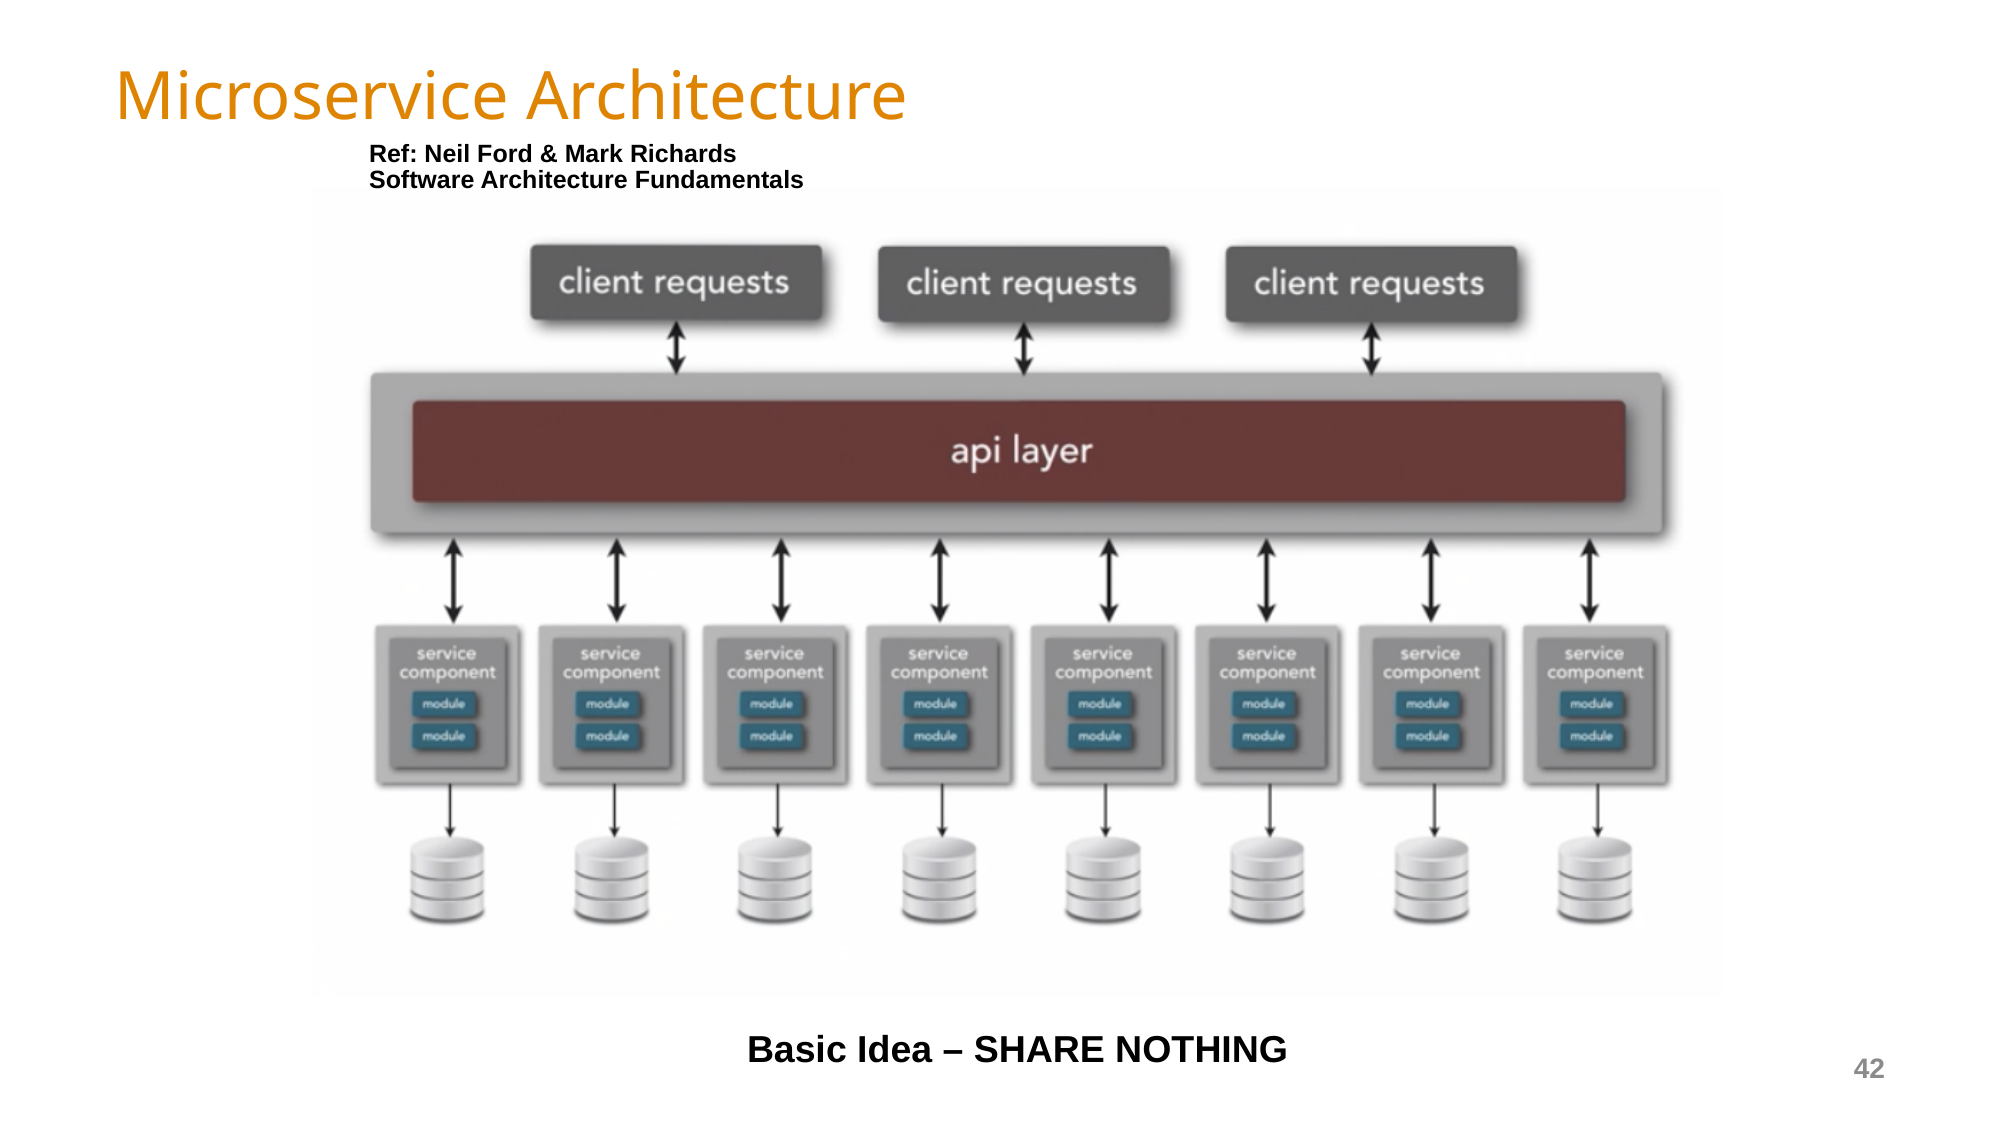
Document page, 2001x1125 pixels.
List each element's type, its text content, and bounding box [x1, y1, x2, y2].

text_box Ref: Neil Ford & Mark Richards Software Architecture Fundamentals [354, 133, 821, 185]
text_box Basic Idea – SHARE NOTHING [732, 1022, 1304, 1078]
slide_number 42 [1433, 1039, 1900, 1100]
picture [311, 187, 1725, 997]
title Microservice Architecture [99, 45, 1900, 160]
